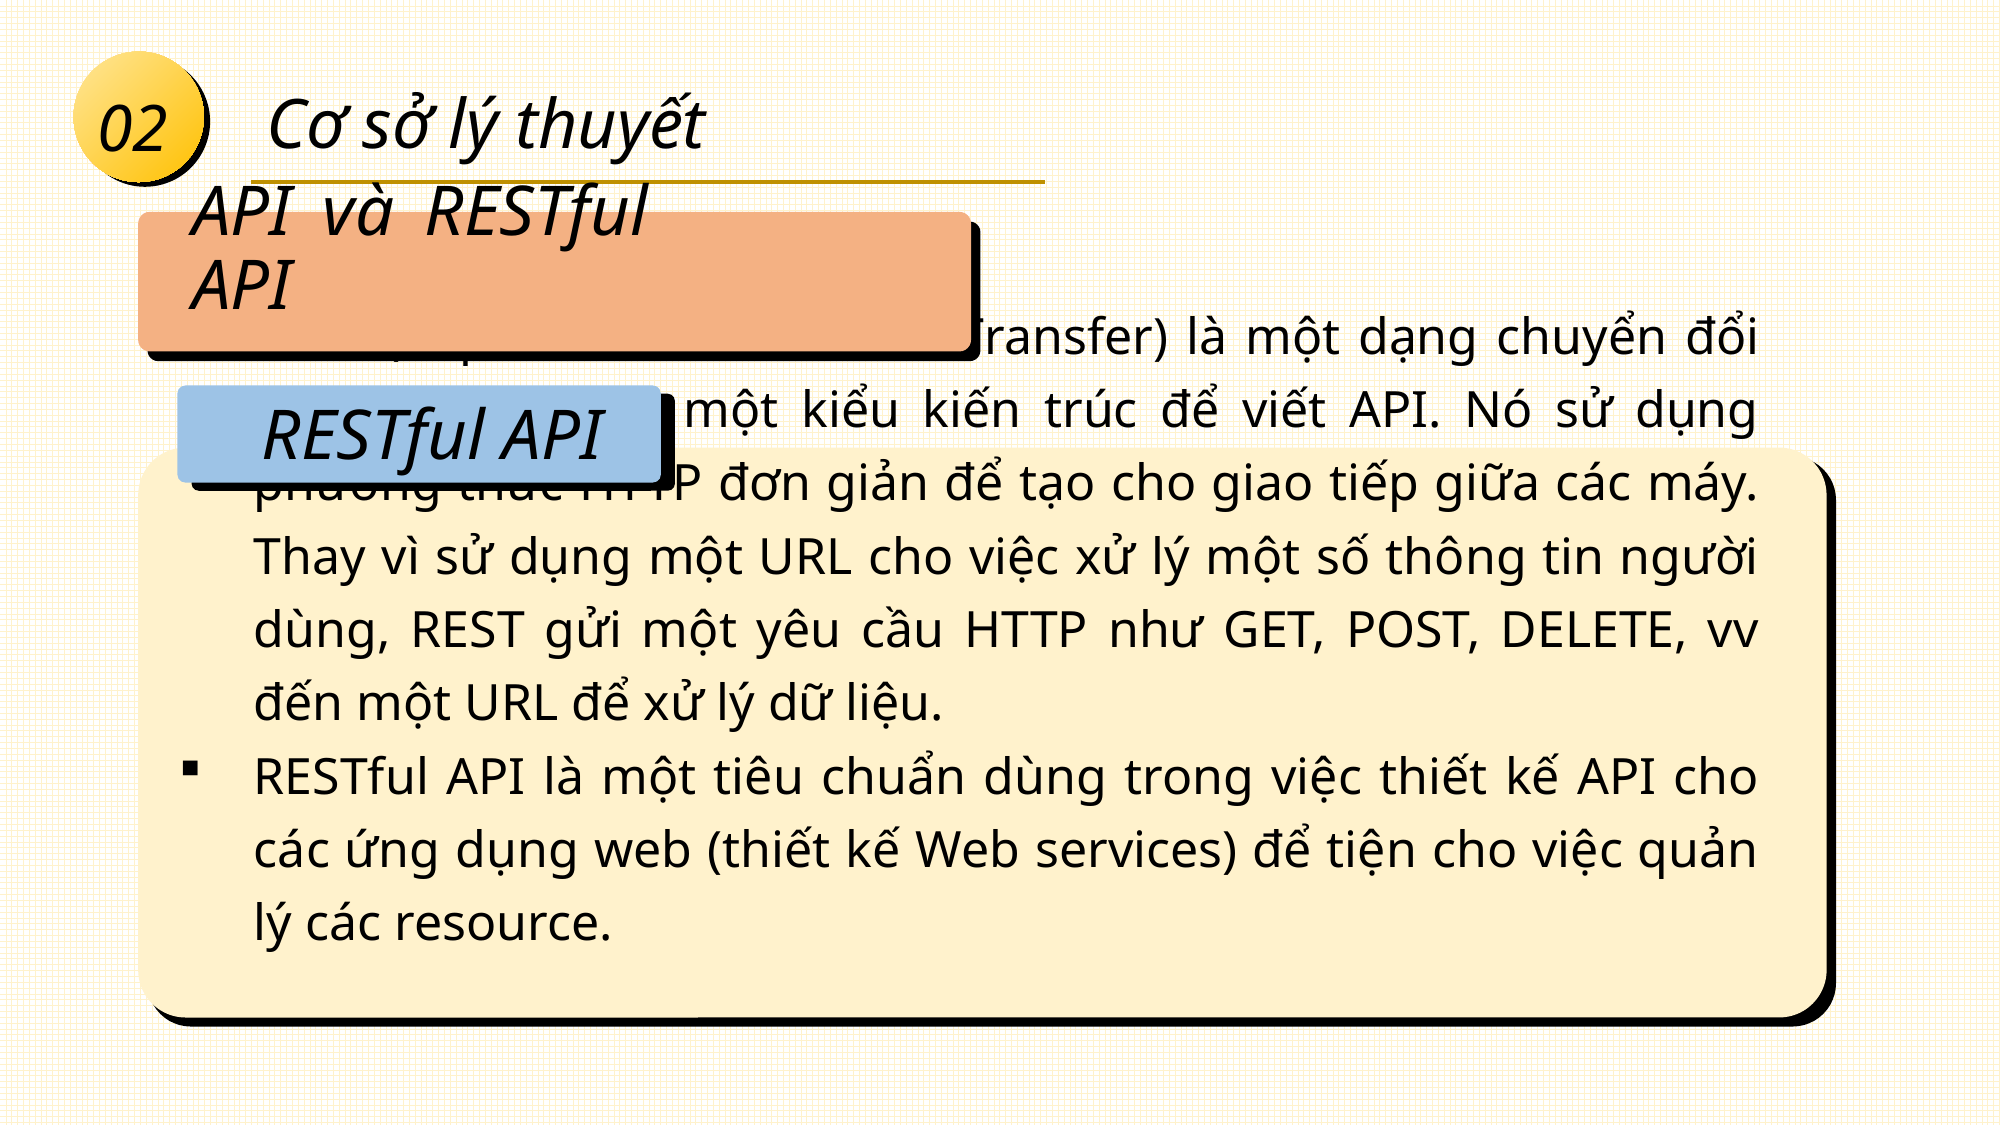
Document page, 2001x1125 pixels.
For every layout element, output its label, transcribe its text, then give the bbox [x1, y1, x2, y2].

text_box 02 [82, 48, 199, 173]
text_box [199, 89, 205, 145]
text_box Cơ sở lý thuyết [251, 62, 725, 172]
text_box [138, 211, 981, 362]
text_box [177, 385, 675, 491]
text_box [199, 83, 212, 160]
text_box [103, 173, 174, 184]
text_box [104, 173, 187, 188]
text_box [72, 82, 82, 151]
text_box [138, 447, 1836, 1027]
